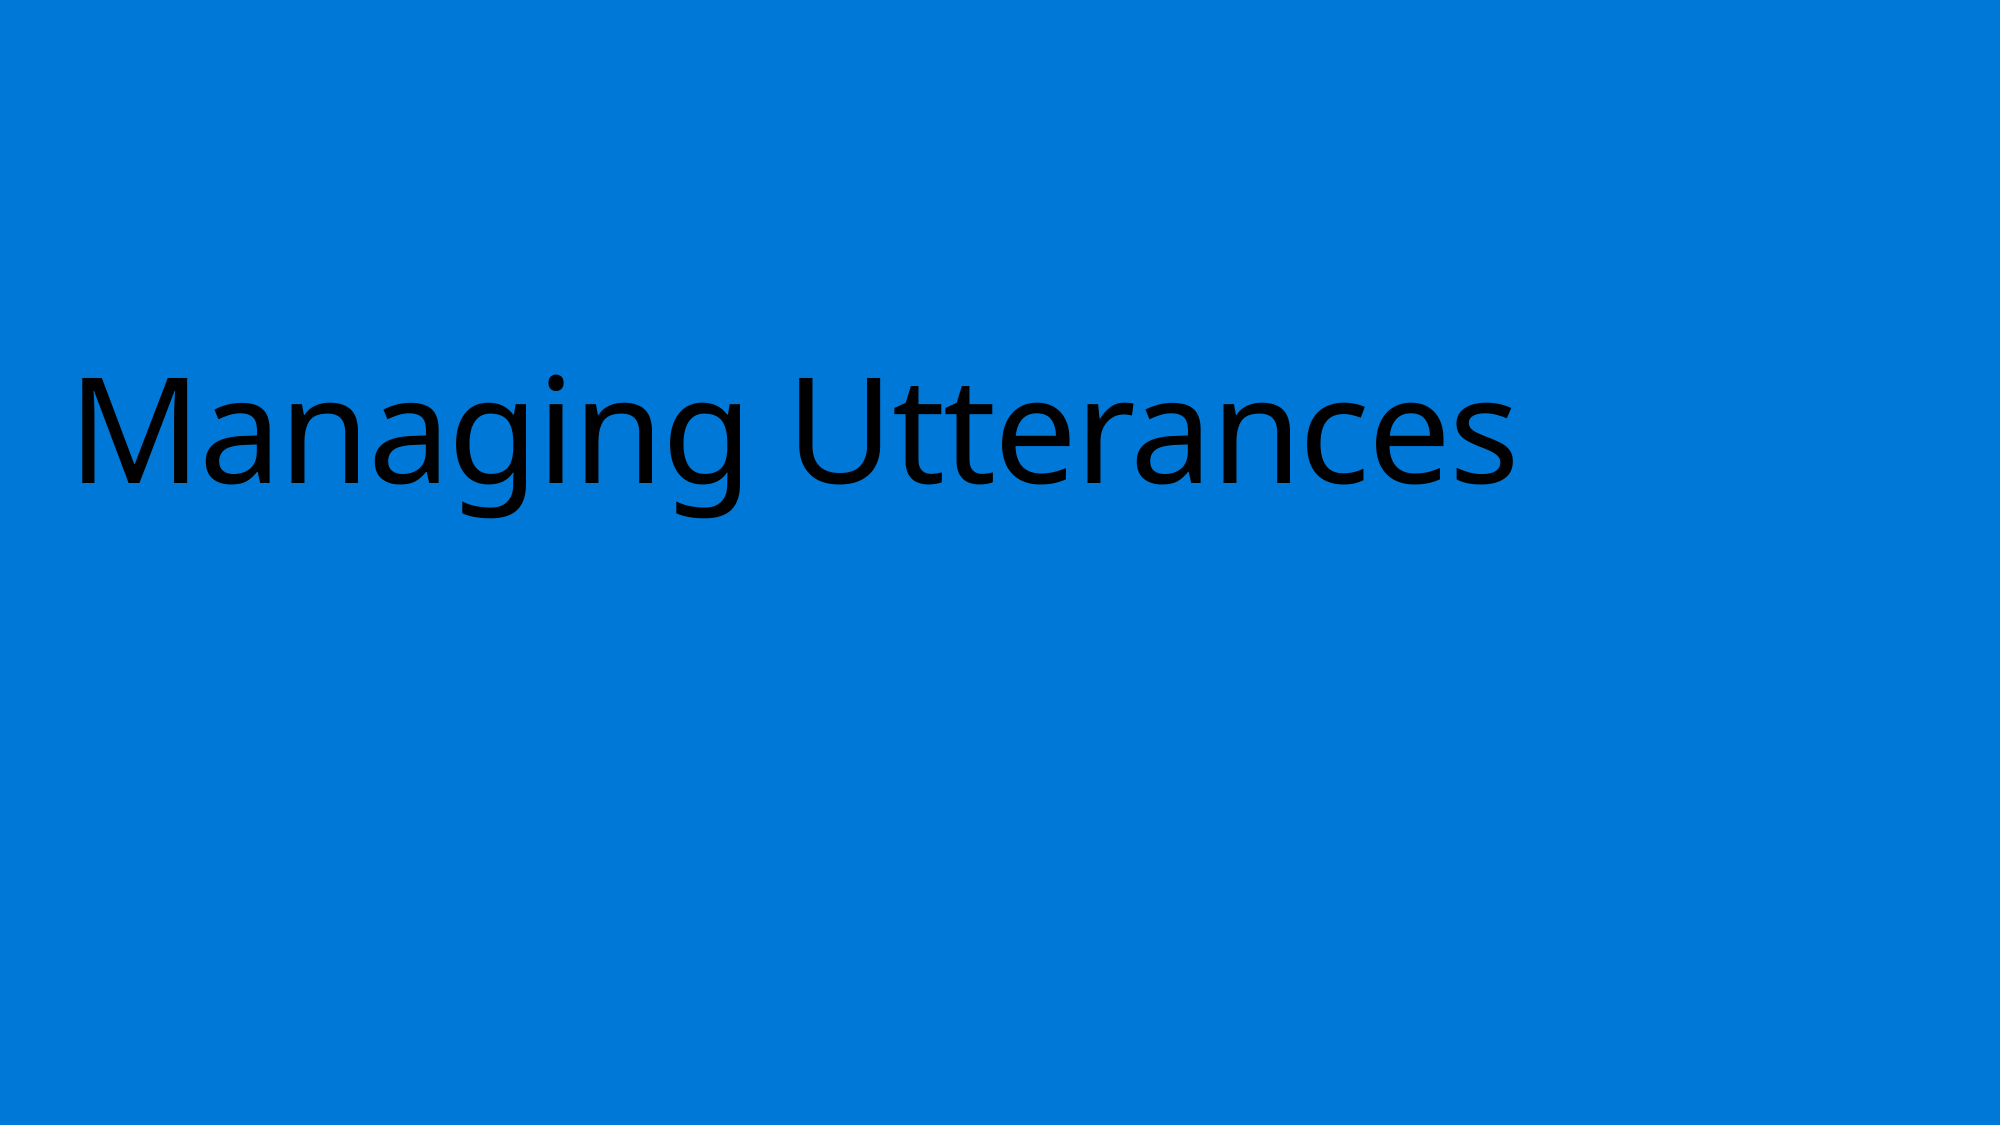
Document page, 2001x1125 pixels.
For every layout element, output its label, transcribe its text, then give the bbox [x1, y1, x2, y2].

title Managing Utterances [44, 341, 1956, 533]
